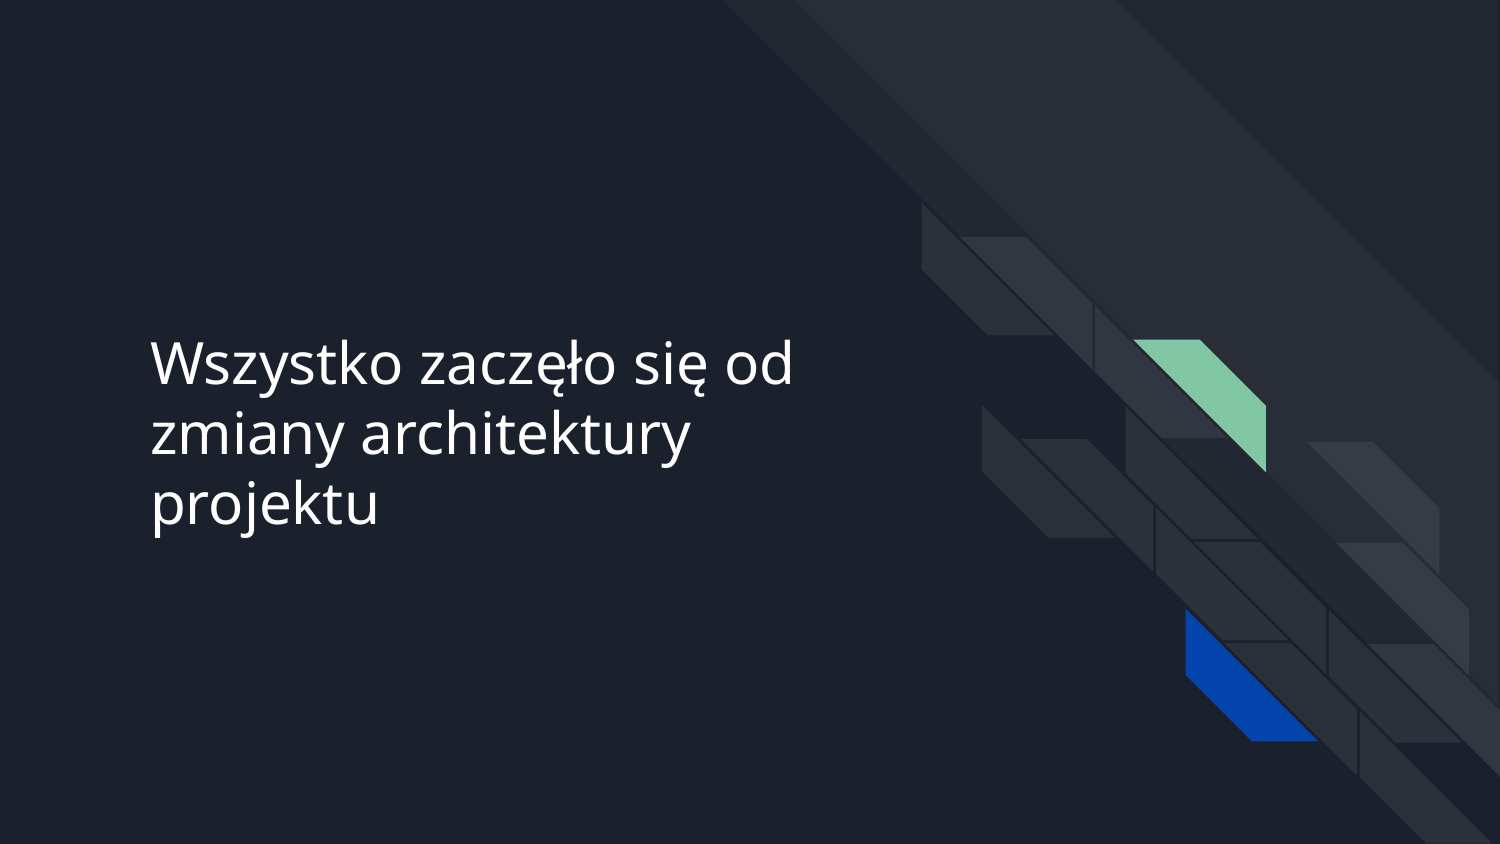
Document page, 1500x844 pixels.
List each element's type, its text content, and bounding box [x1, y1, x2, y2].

title Wszystko zaczęło się od zmiany architektury projektu [135, 336, 888, 526]
